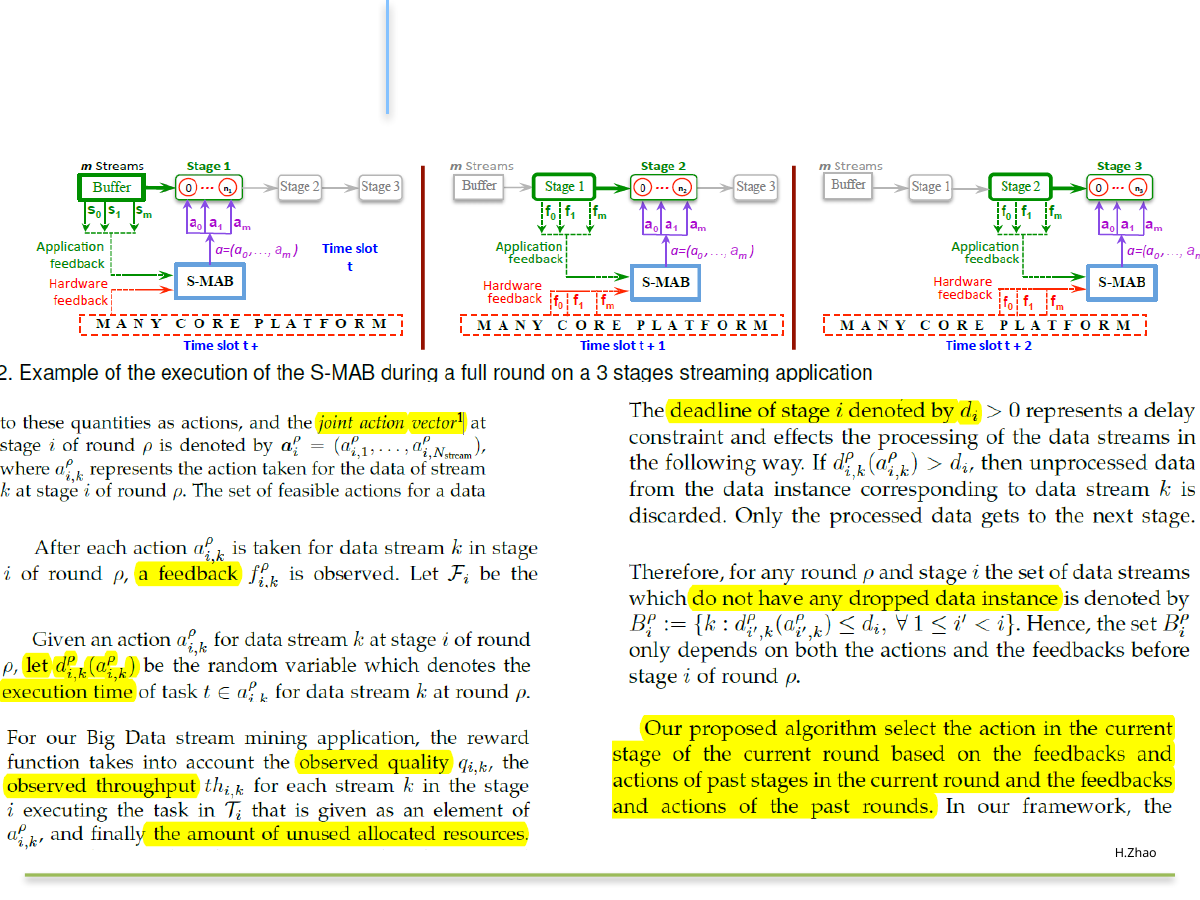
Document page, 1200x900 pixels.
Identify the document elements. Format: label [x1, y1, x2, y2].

picture [0, 624, 538, 702]
picture [0, 537, 540, 589]
picture [0, 728, 534, 851]
picture [624, 560, 1200, 690]
picture [612, 712, 1176, 821]
picture [0, 137, 1200, 382]
picture [624, 399, 1200, 529]
picture [0, 412, 488, 503]
